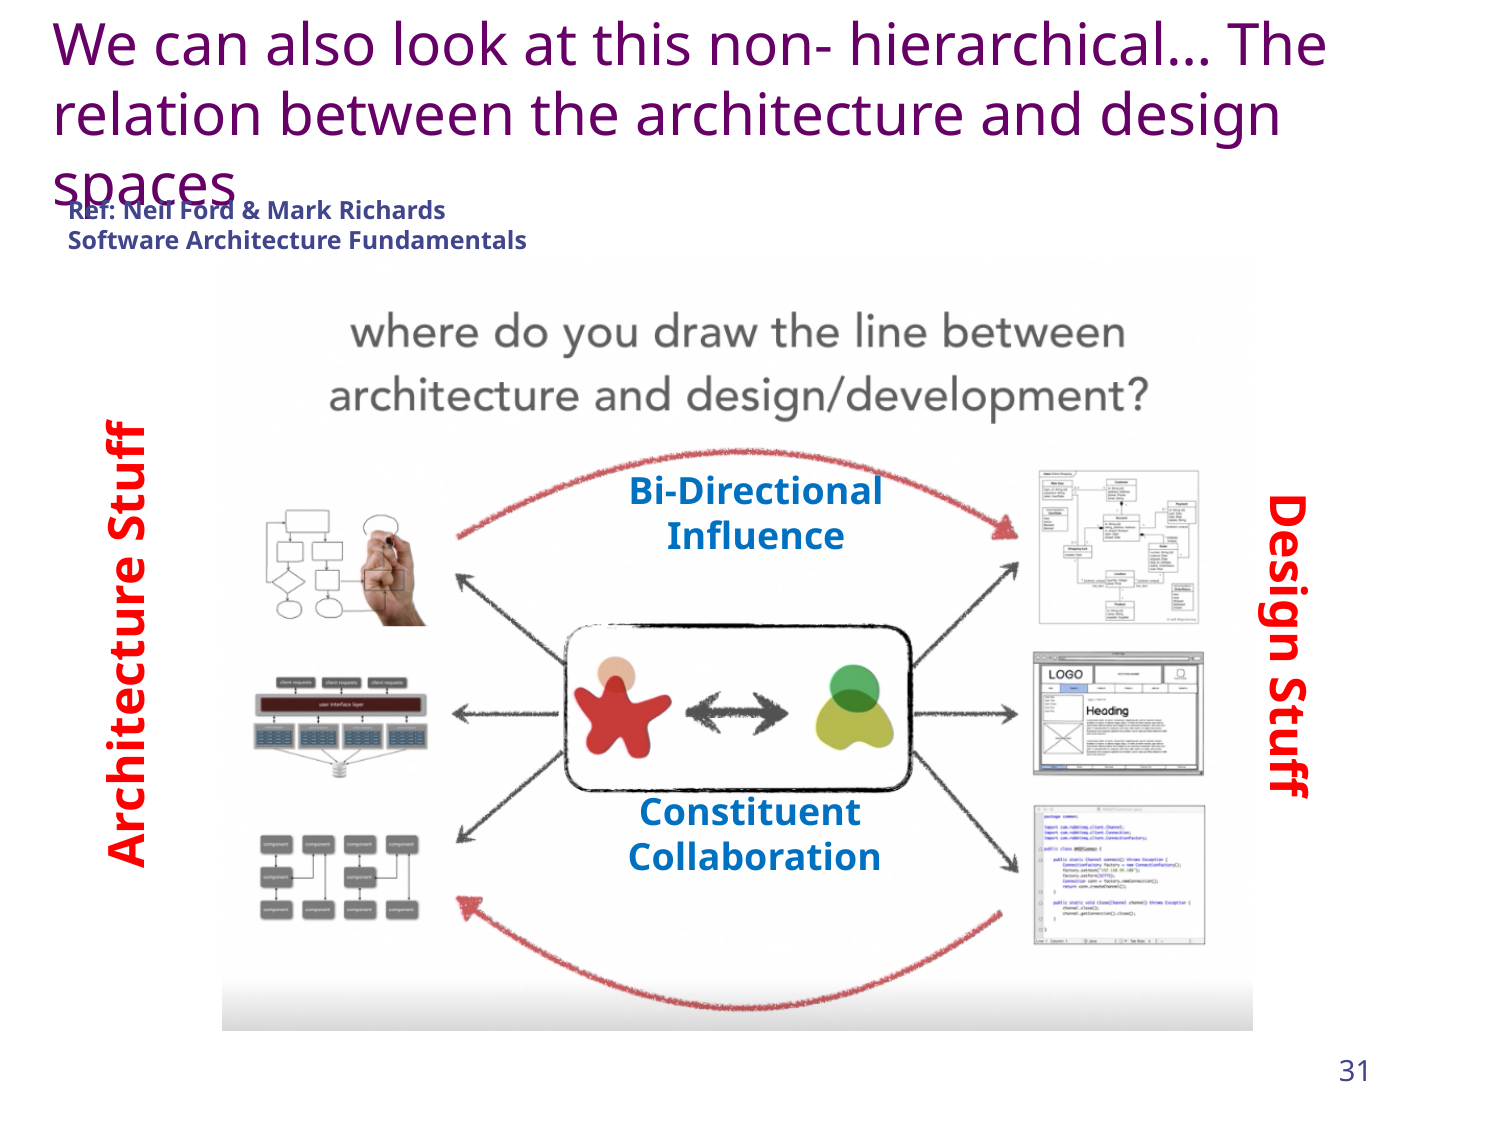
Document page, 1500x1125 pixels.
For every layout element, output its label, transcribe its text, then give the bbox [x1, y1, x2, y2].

slide_number 31 [1074, 1025, 1388, 1100]
title We can also look at this non- hierarchical… The relation between the architecture and design spaces [37, 0, 1475, 188]
picture [222, 259, 1253, 1031]
text_box Ref: Neil Ford & Mark Richards Software Architecture Fundamentals [53, 187, 543, 262]
text_box Design Stuff [1257, 477, 1328, 813]
text_box Architecture Stuff [87, 407, 163, 884]
